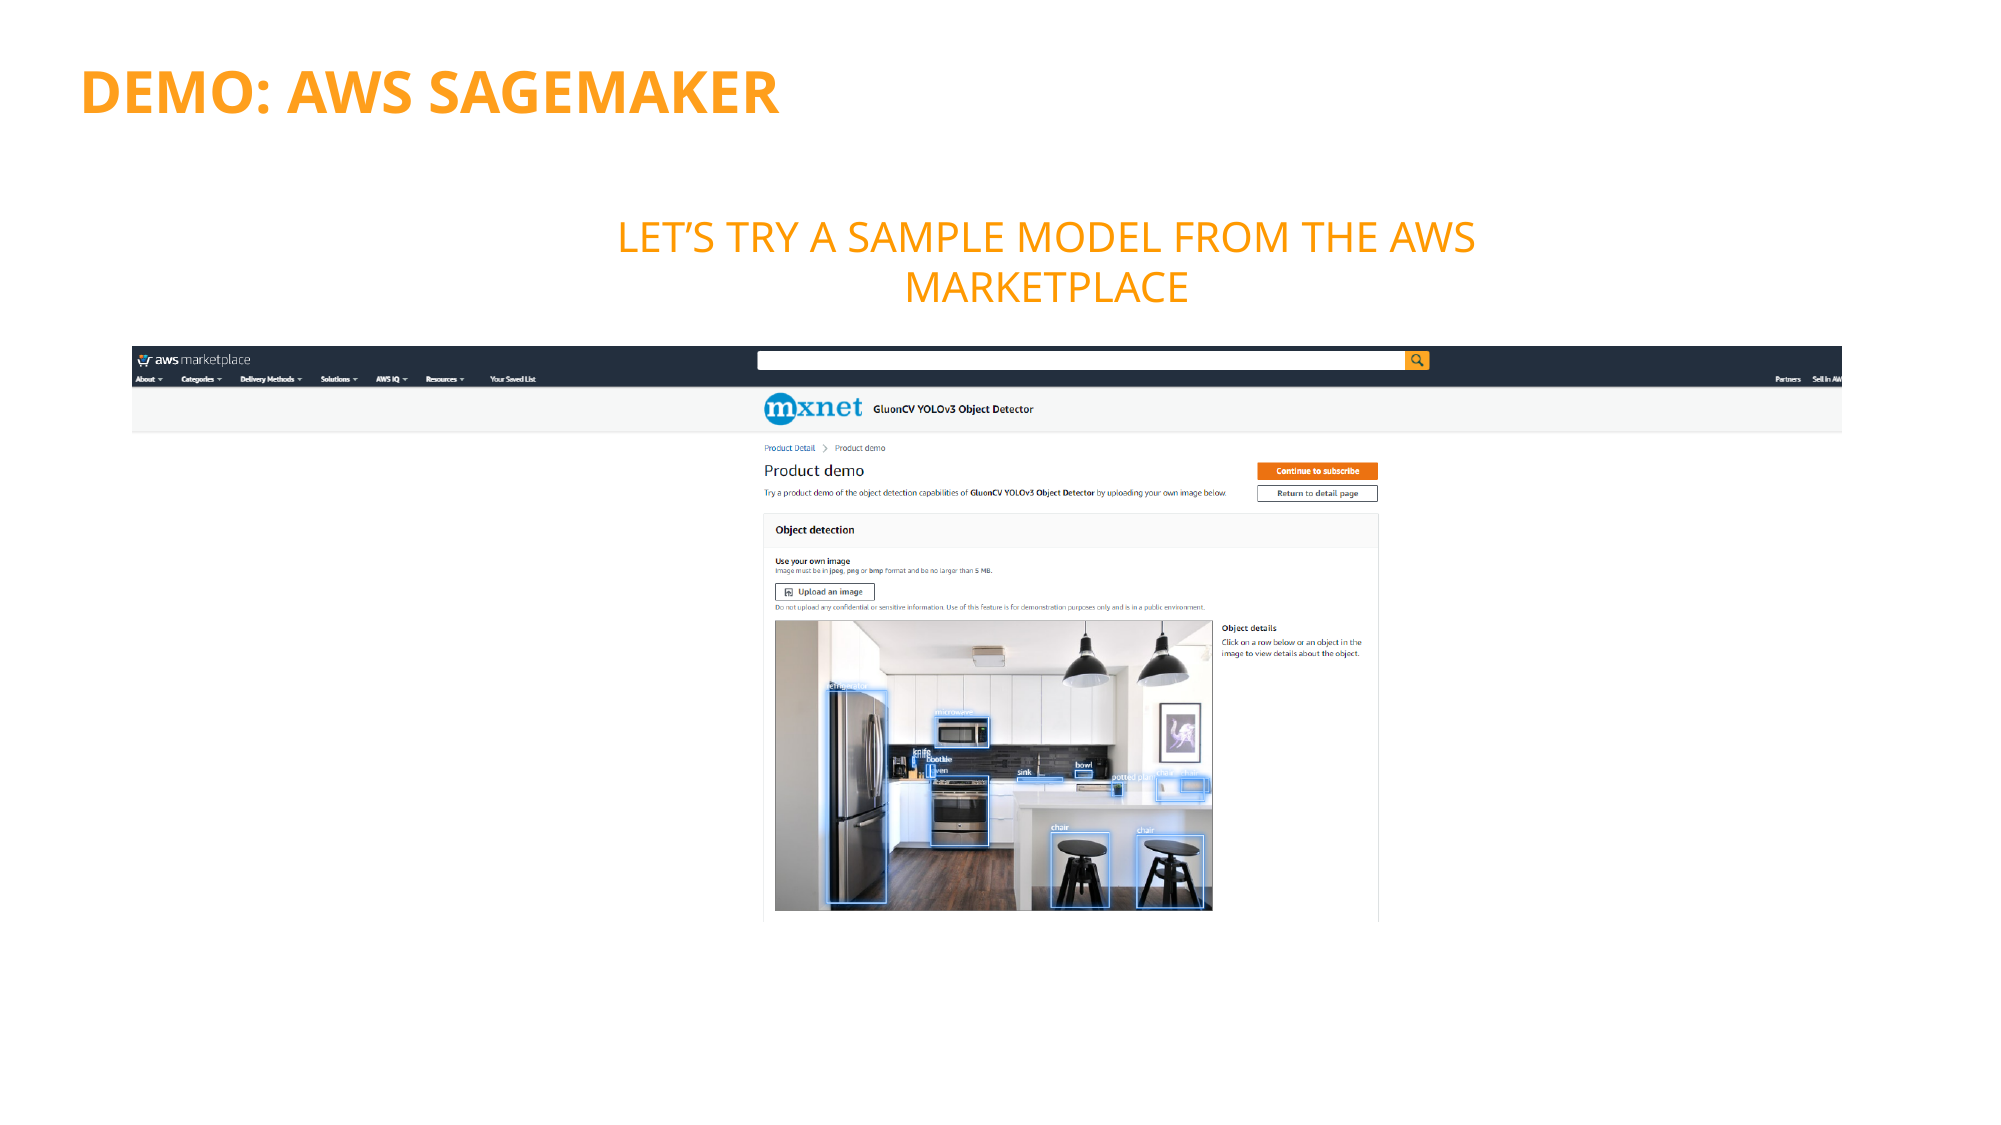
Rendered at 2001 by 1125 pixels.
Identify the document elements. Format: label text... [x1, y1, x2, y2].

text_box LET’S TRY A SAMPLE MODEL FROM THE AWS MARKETPLACE [523, 203, 1570, 319]
text_box DEMO: AWS SAGEMAKER [64, 47, 1677, 133]
picture [132, 346, 1842, 922]
